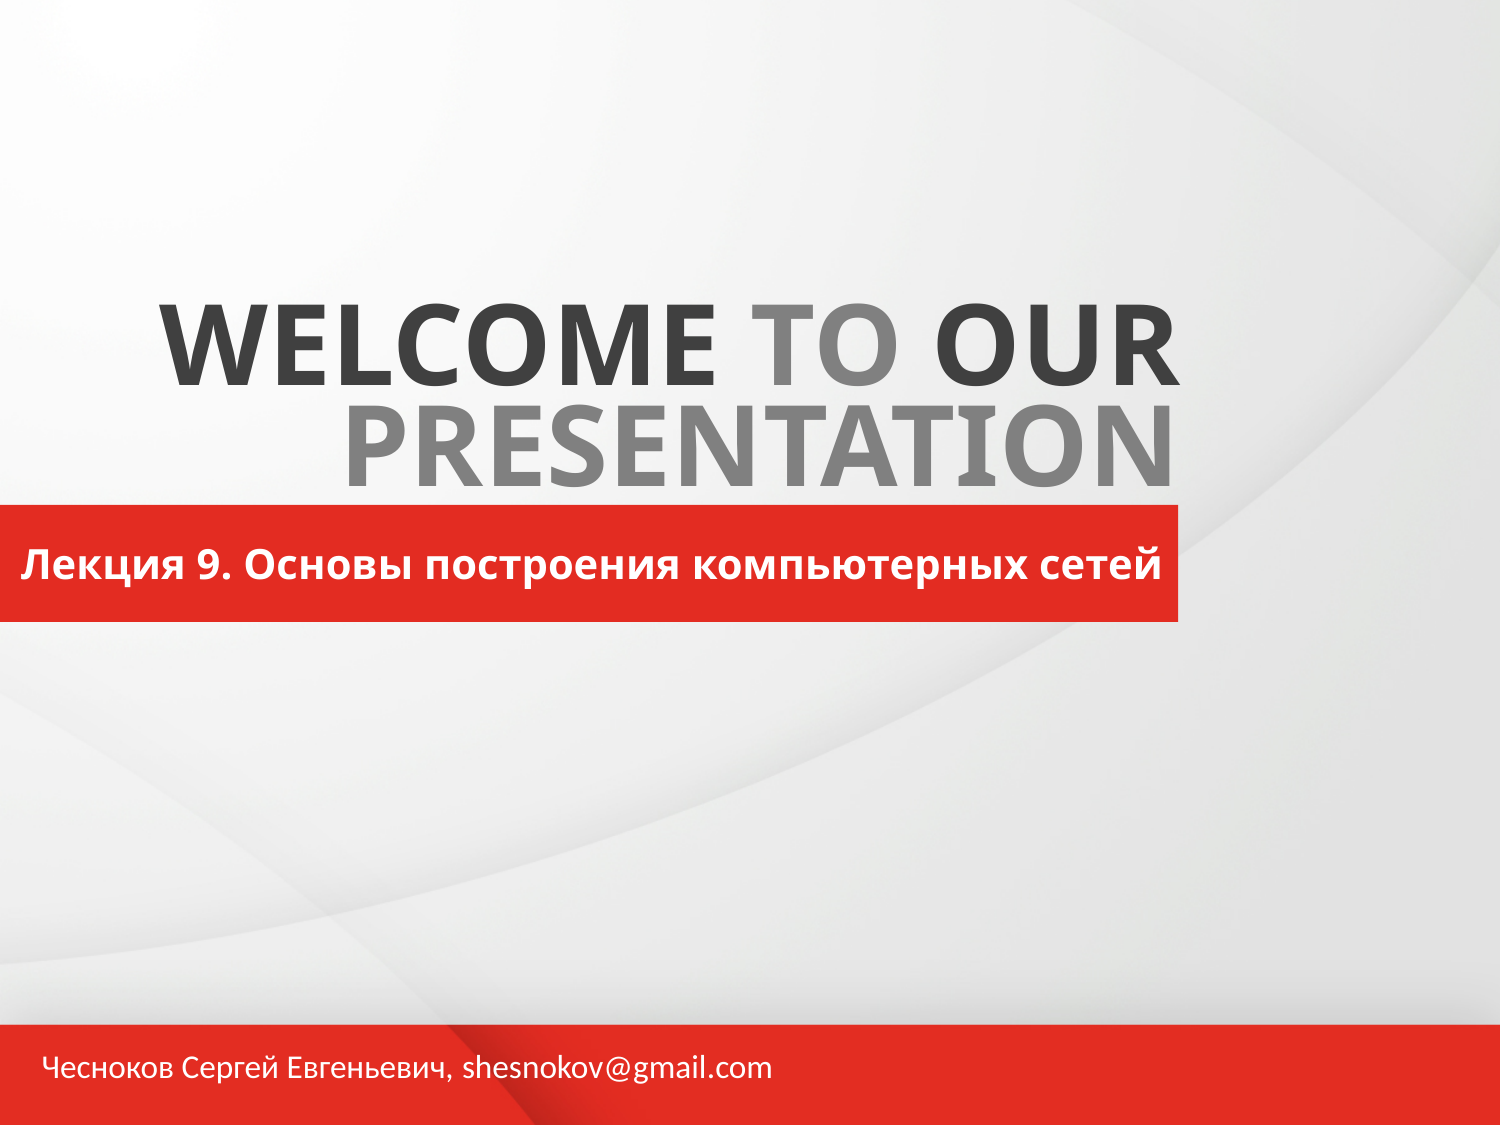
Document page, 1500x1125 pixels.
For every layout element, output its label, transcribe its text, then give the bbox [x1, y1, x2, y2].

text_box WELCOME TO OUR [0, 265, 1196, 366]
text_box PRESENTATION [0, 366, 1196, 517]
picture [0, 0, 1500, 1125]
subtitle Лекция 9. Основы построения компьютерных сетей [0, 517, 1179, 622]
text_box Чесноков Сергей Евгеньевич, shesnokov@gmail.com [26, 1037, 789, 1093]
